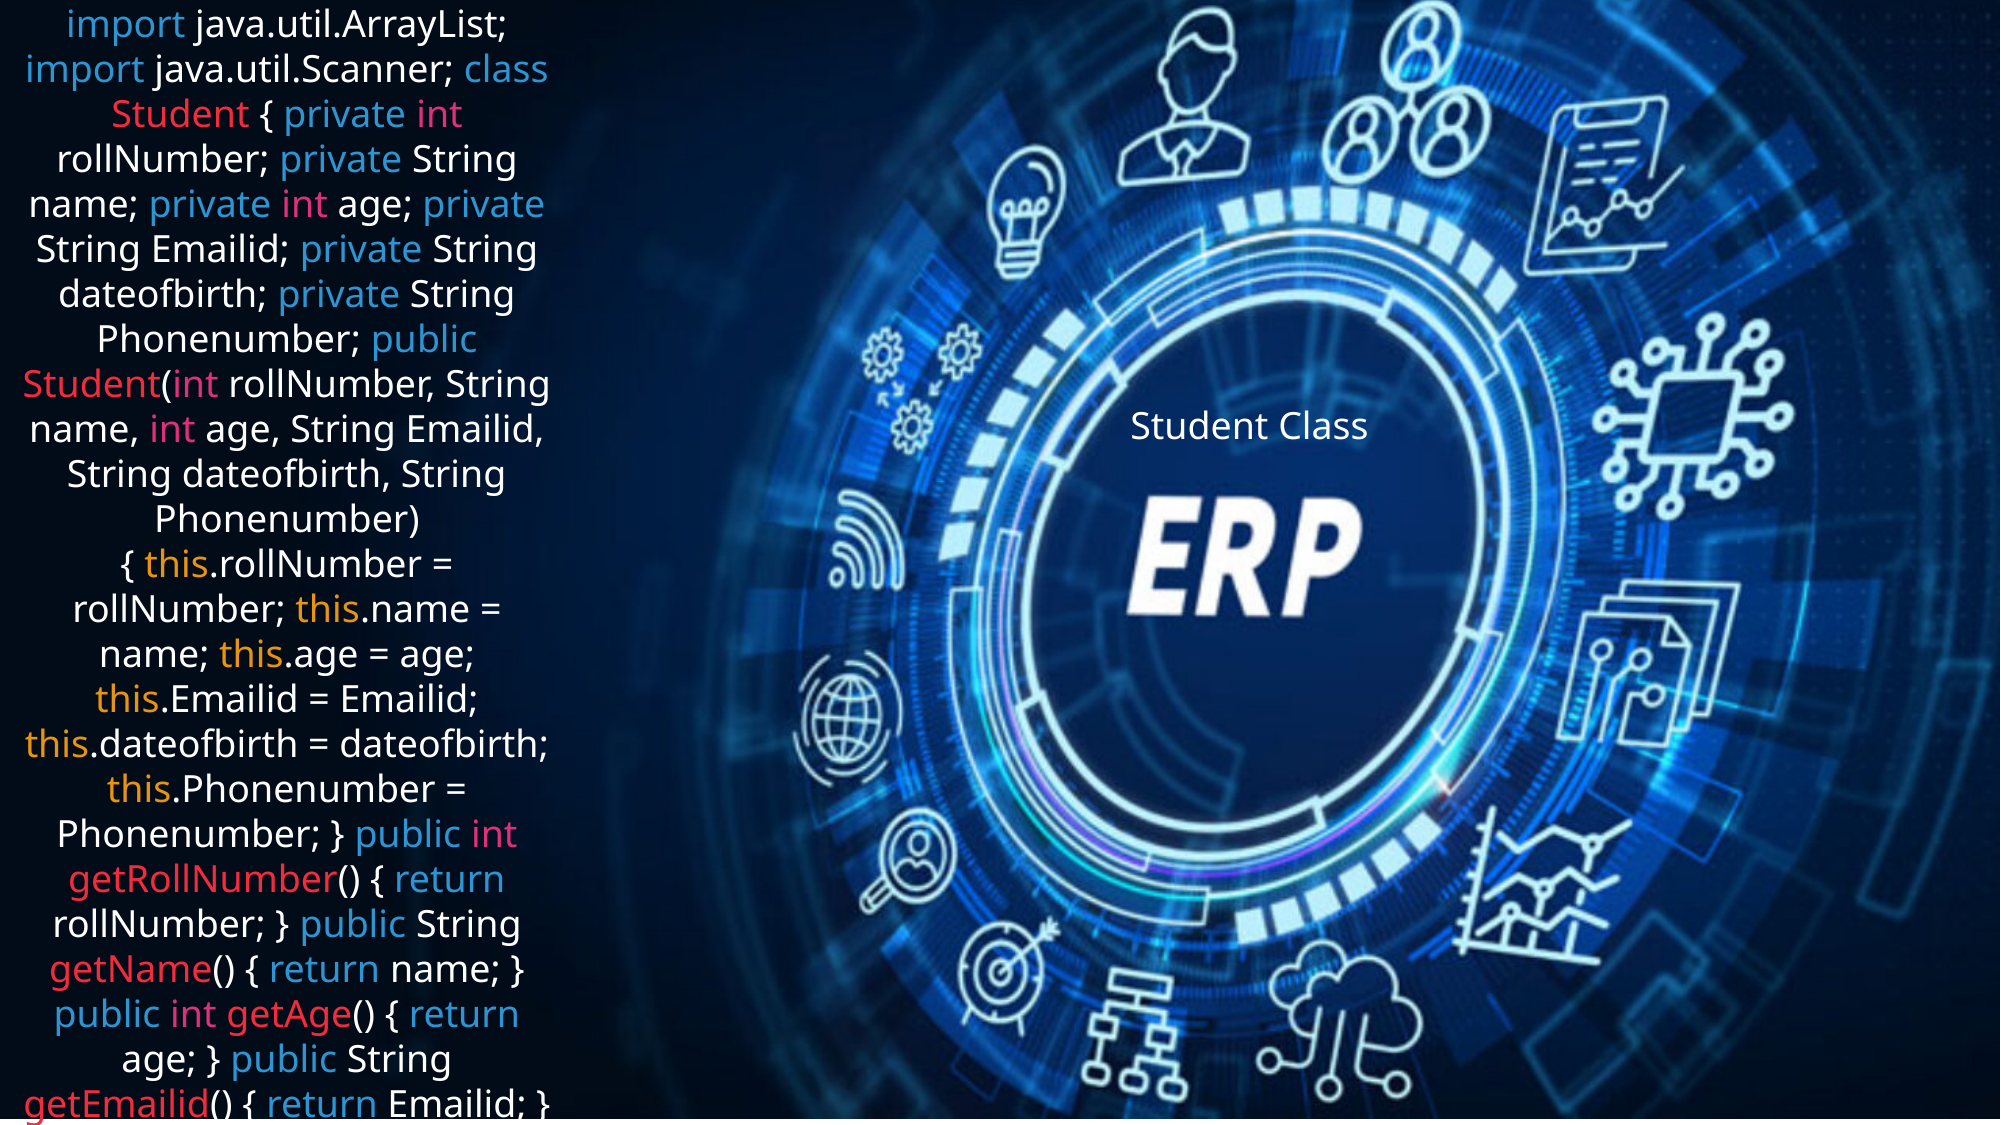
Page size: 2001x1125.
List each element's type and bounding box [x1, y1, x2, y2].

text_box [0, 1119, 574, 1125]
picture [0, 0, 2000, 1119]
text_box [574, 1119, 2000, 1125]
